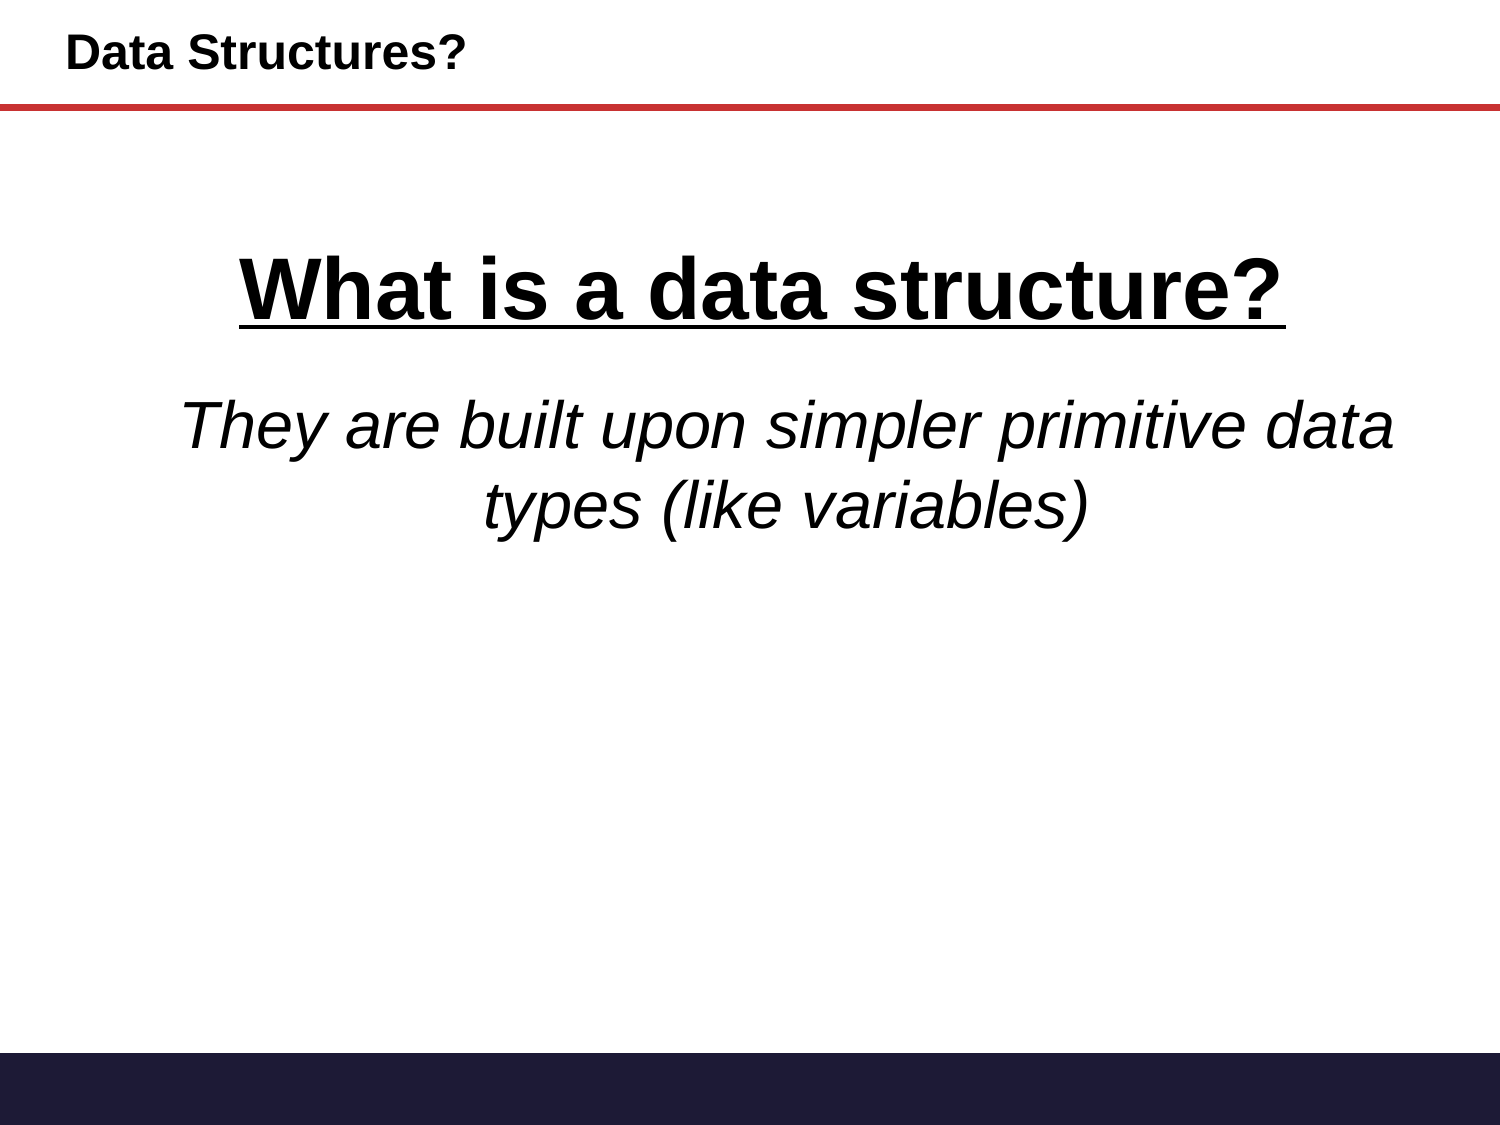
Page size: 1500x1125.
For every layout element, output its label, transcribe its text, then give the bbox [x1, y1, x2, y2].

text_box What is a data structure? [49, 224, 1475, 345]
text_box They are built upon simpler primitive data types (like variables) [74, 374, 1500, 550]
title Data Structures? [50, 0, 1425, 108]
